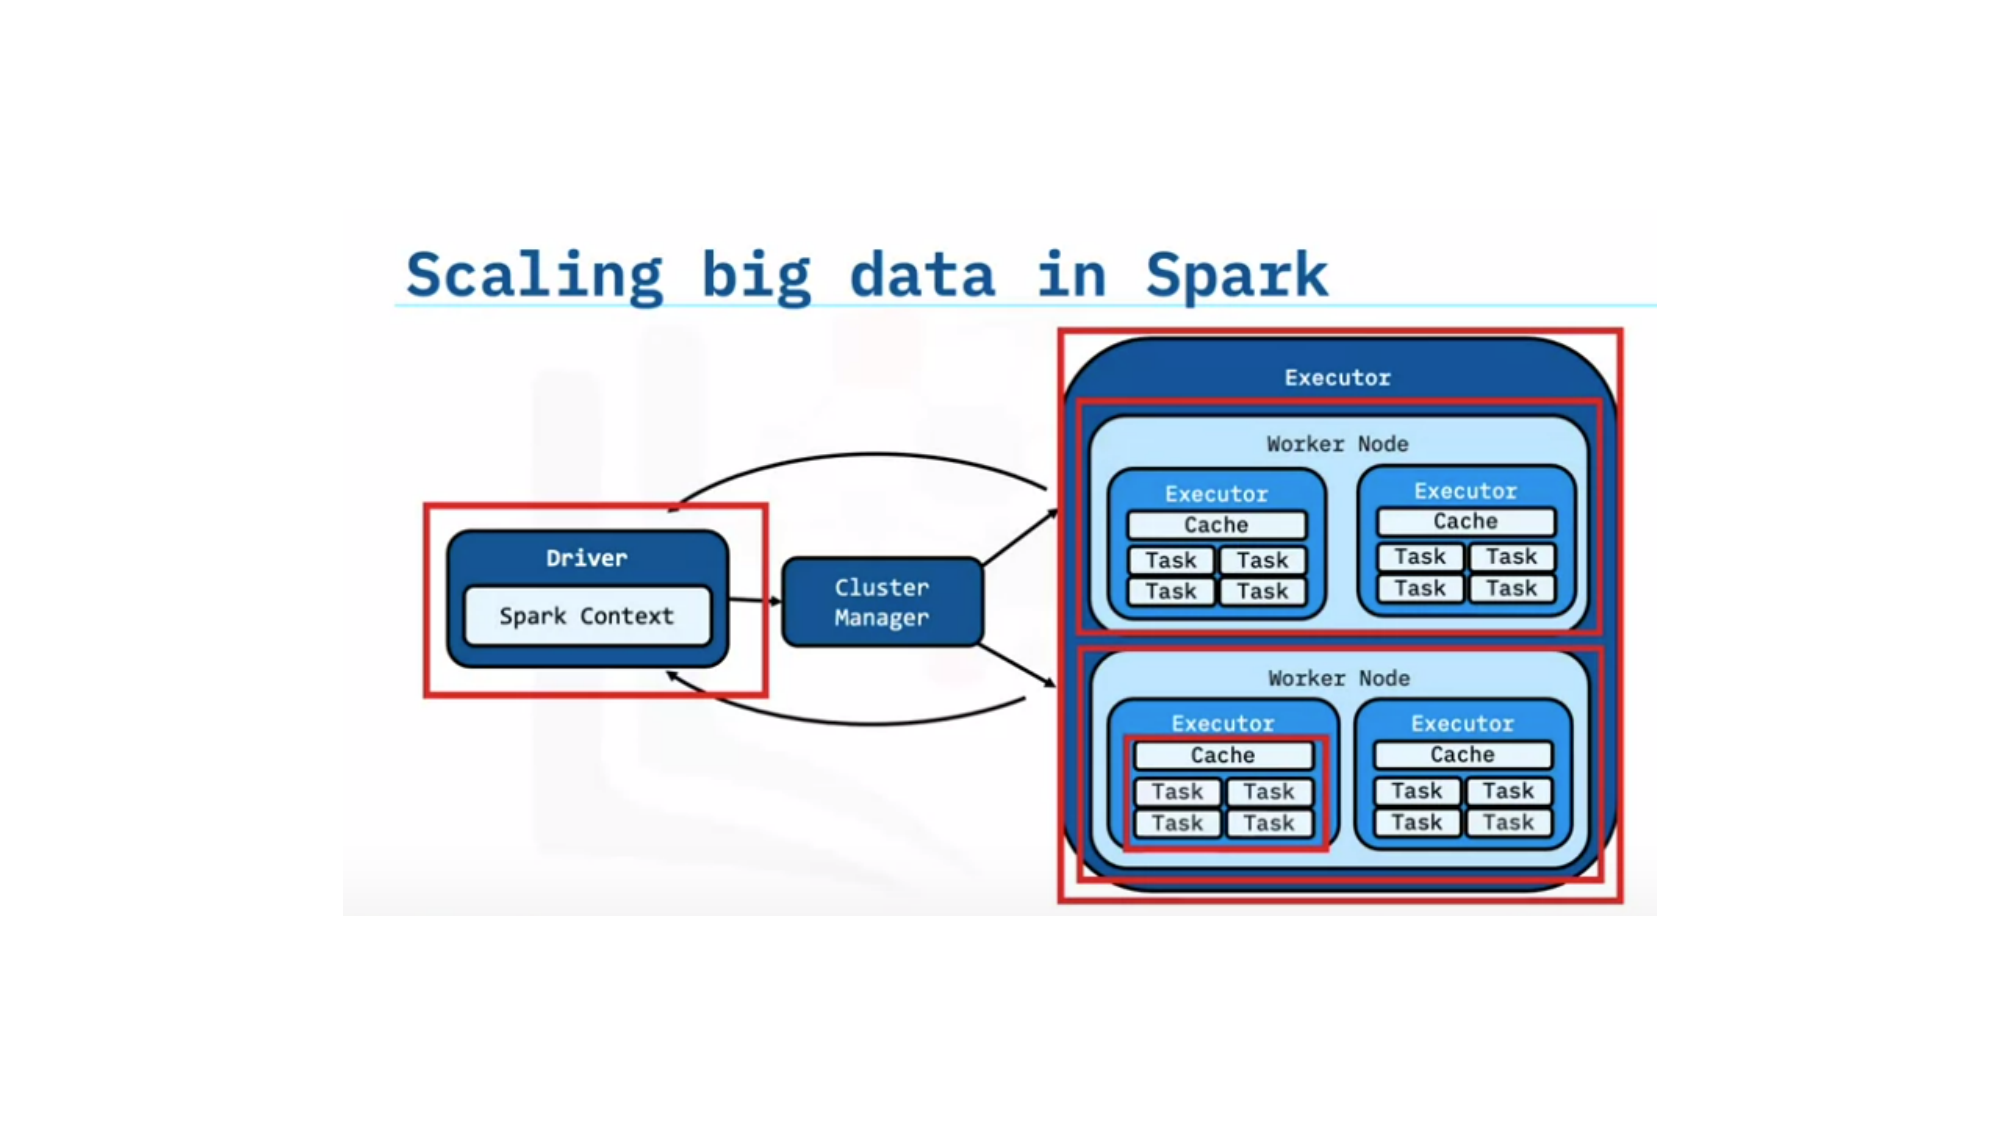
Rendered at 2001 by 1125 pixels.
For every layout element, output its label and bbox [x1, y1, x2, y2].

picture [343, 209, 1657, 916]
